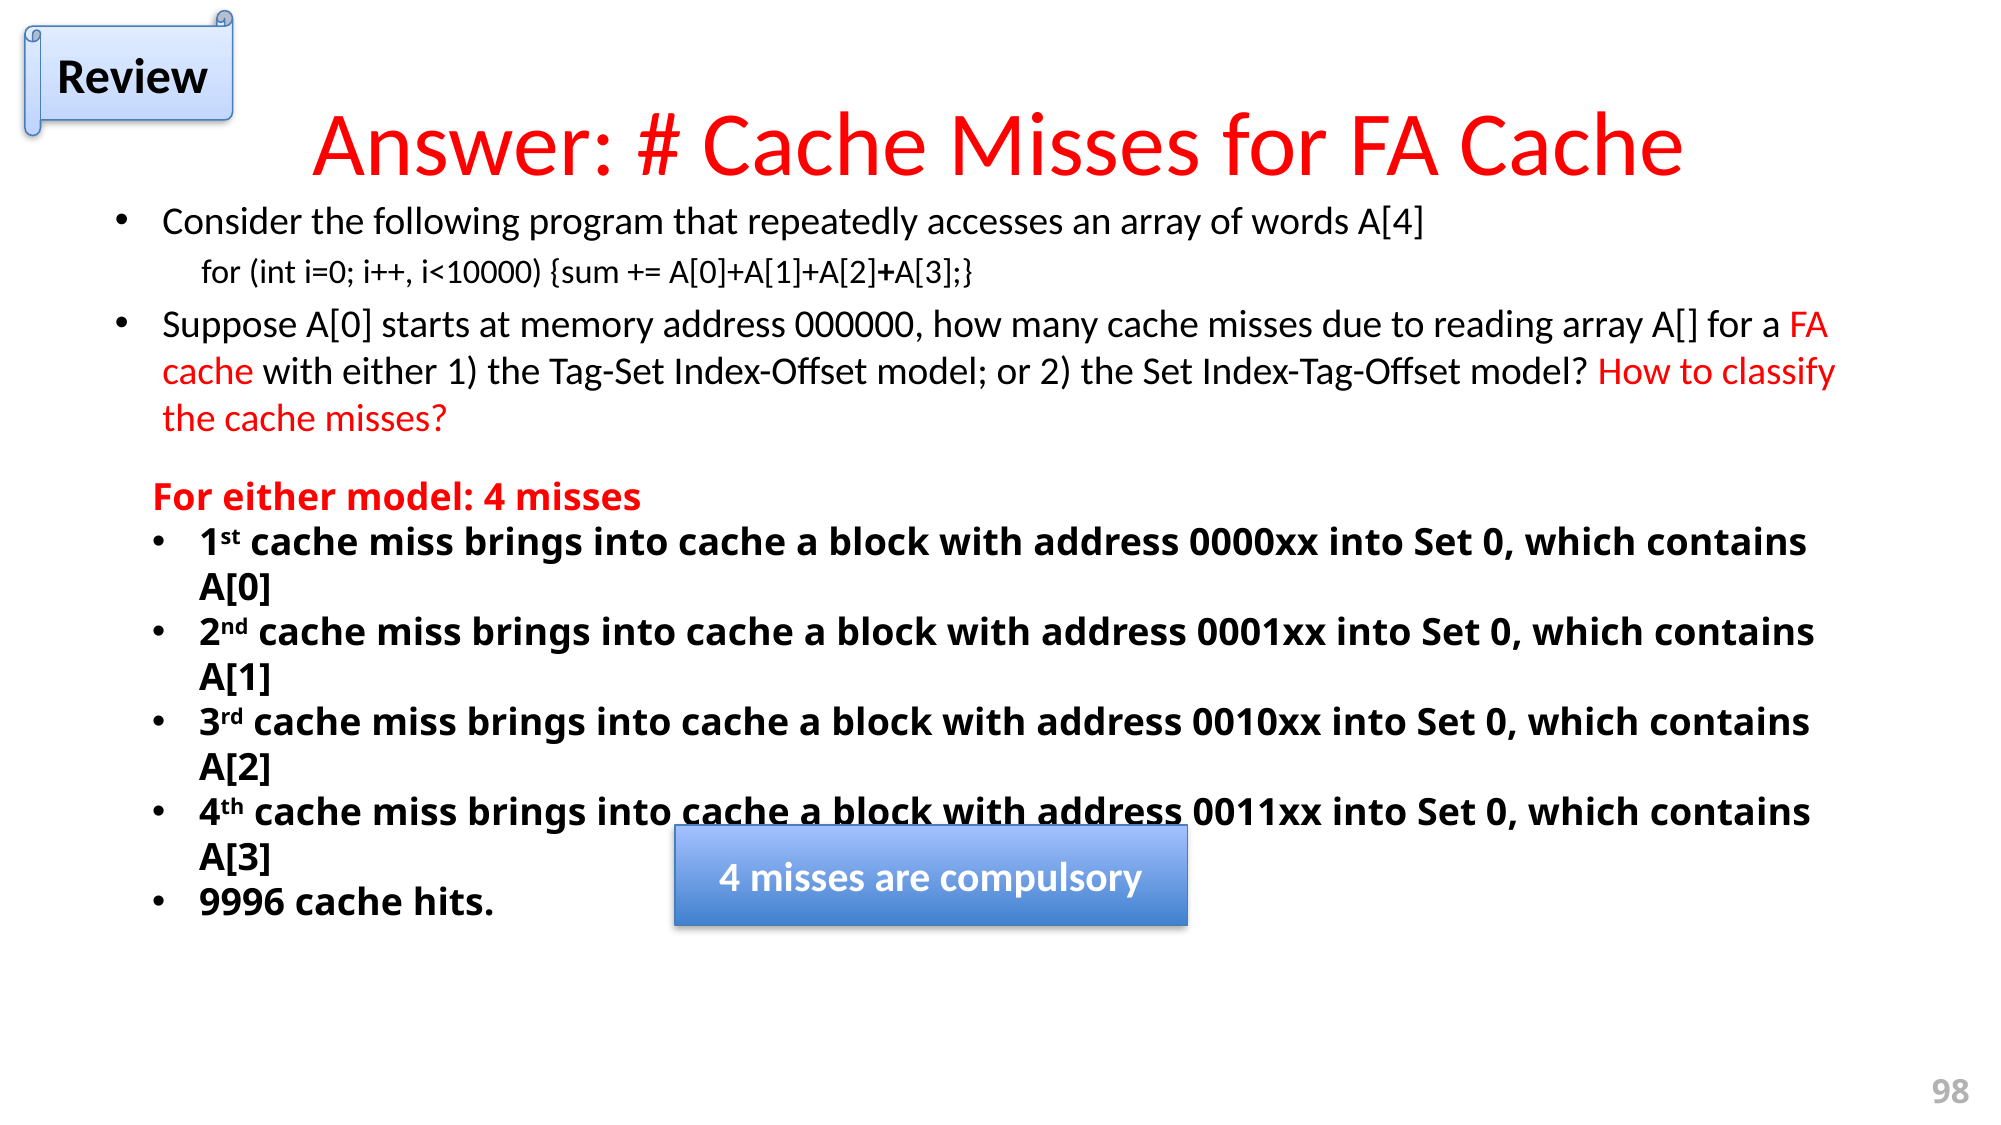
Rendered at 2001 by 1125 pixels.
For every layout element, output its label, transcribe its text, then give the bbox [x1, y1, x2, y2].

slide_number 98 [1884, 1061, 1985, 1125]
text_box Review [24, 9, 234, 137]
text_box For either model: 4 misses 1st cache miss brings into cache a block with address 0000xx into Set 0, which contains A[0] 2nd cache miss brings into cache a block with address 0001xx into Set 0, which contains A[1] 3rd cache miss brings into cache a block with address 0010xx into Set 0, which contains A[2] 4th cache miss brings into cache a block with address 0011xx into Set 0, which contains A[3] 9996 cache hits. [137, 466, 1841, 931]
text_box [84, 11, 981, 754]
list Consider the following program that repeatedly accesses an array of words A[4] for (int i=0; i++, i<10000) {sum += A[0]+A[1]+A[2]+A[3];} Suppose A[0] starts at memory address 000000, how many cache misses due to reading array A[] for a FA cache with either 1) the Tag-Set Index-Offset model; or 2) the Set Index-Tag-Offset model? How to classify the cache misses? [981, 187, 1900, 450]
text_box 4 misses are compulsory [674, 824, 1188, 926]
title Answer: # Cache Misses for FA Cache [981, 45, 1900, 187]
